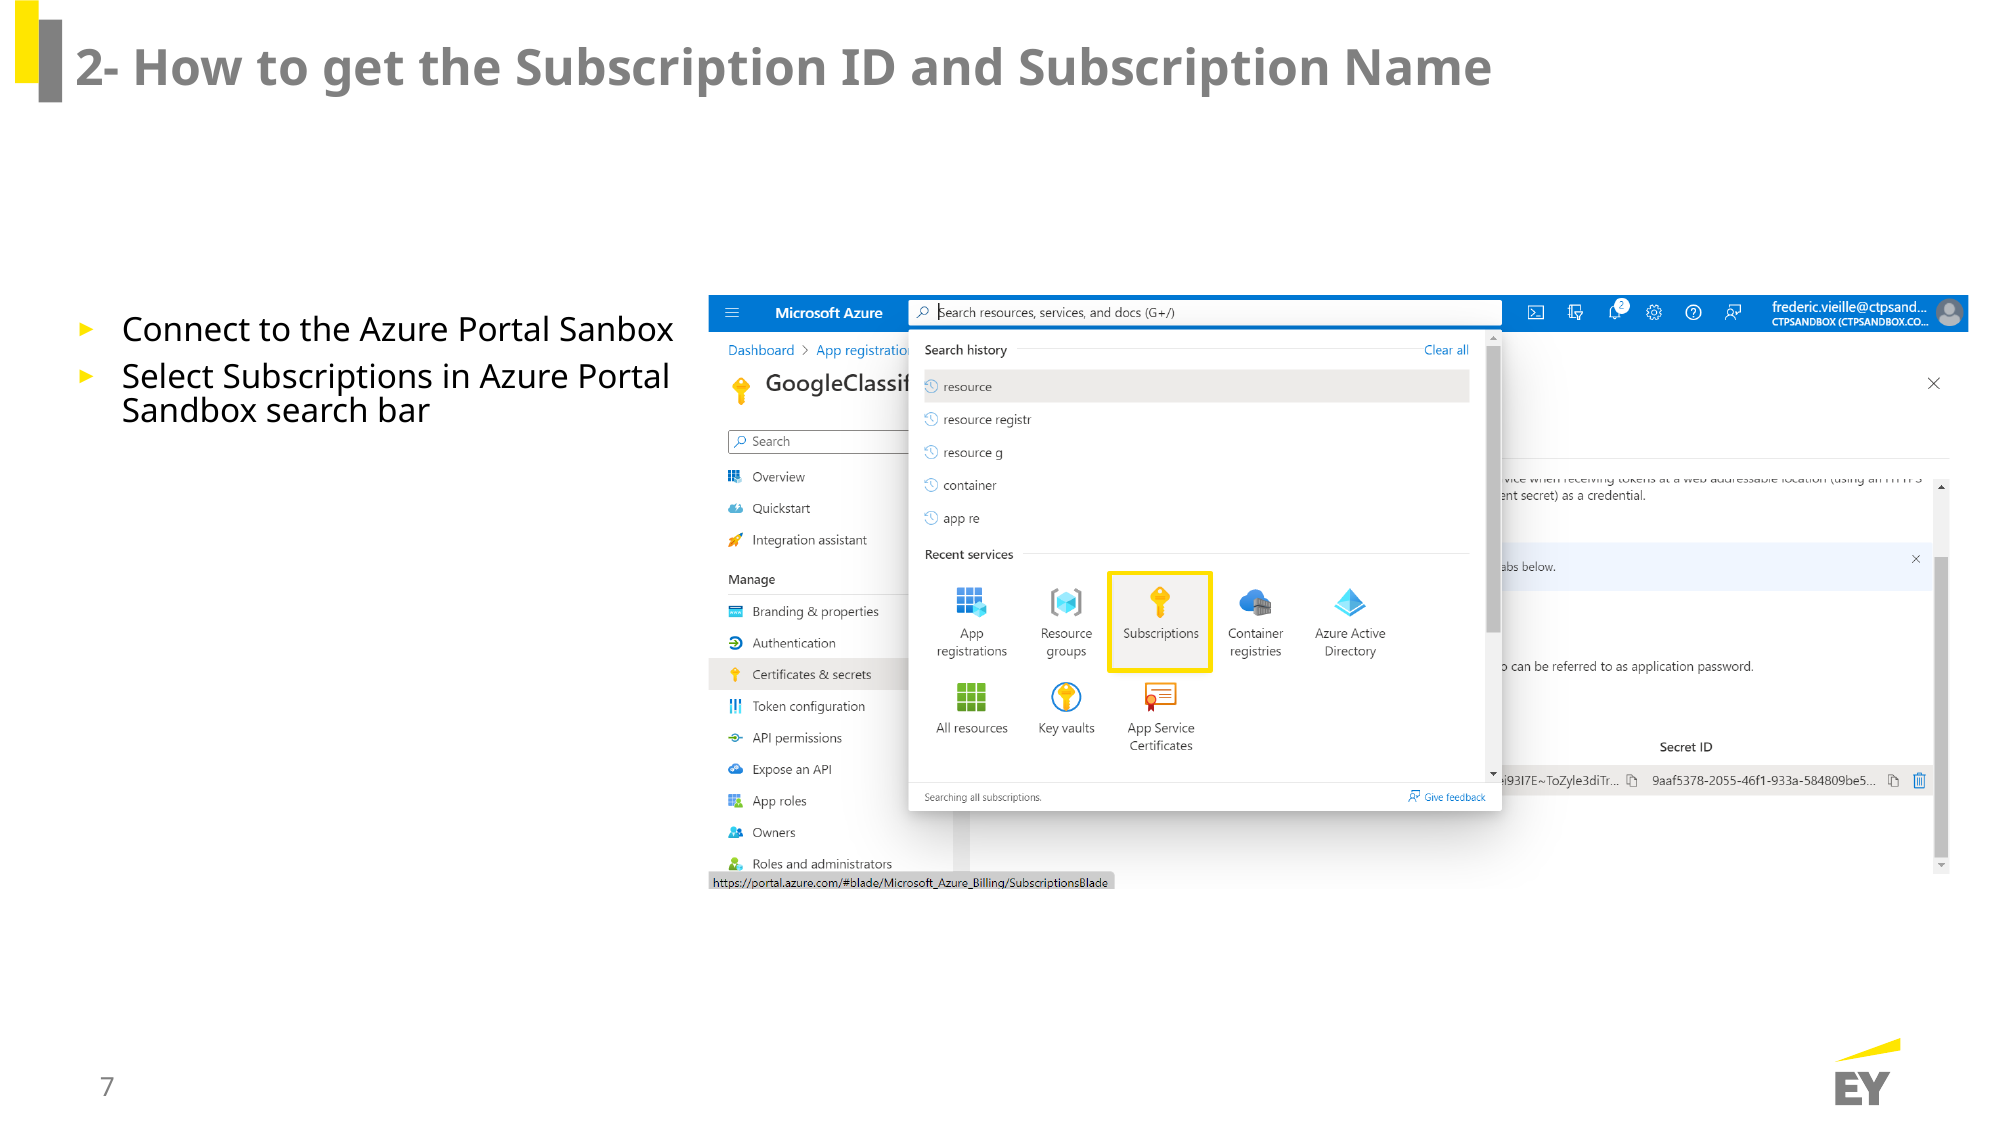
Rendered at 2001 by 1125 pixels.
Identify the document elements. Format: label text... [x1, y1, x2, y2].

text_box [13, 0, 41, 85]
text_box [37, 18, 64, 104]
text_box Connect to the Azure Portal Sanbox Select Subscriptions in Azure Portal Sandbox search bar [74, 308, 683, 429]
title 2- How to get the Subscription ID and Subscription Name [75, 45, 1933, 103]
picture [708, 294, 1969, 889]
